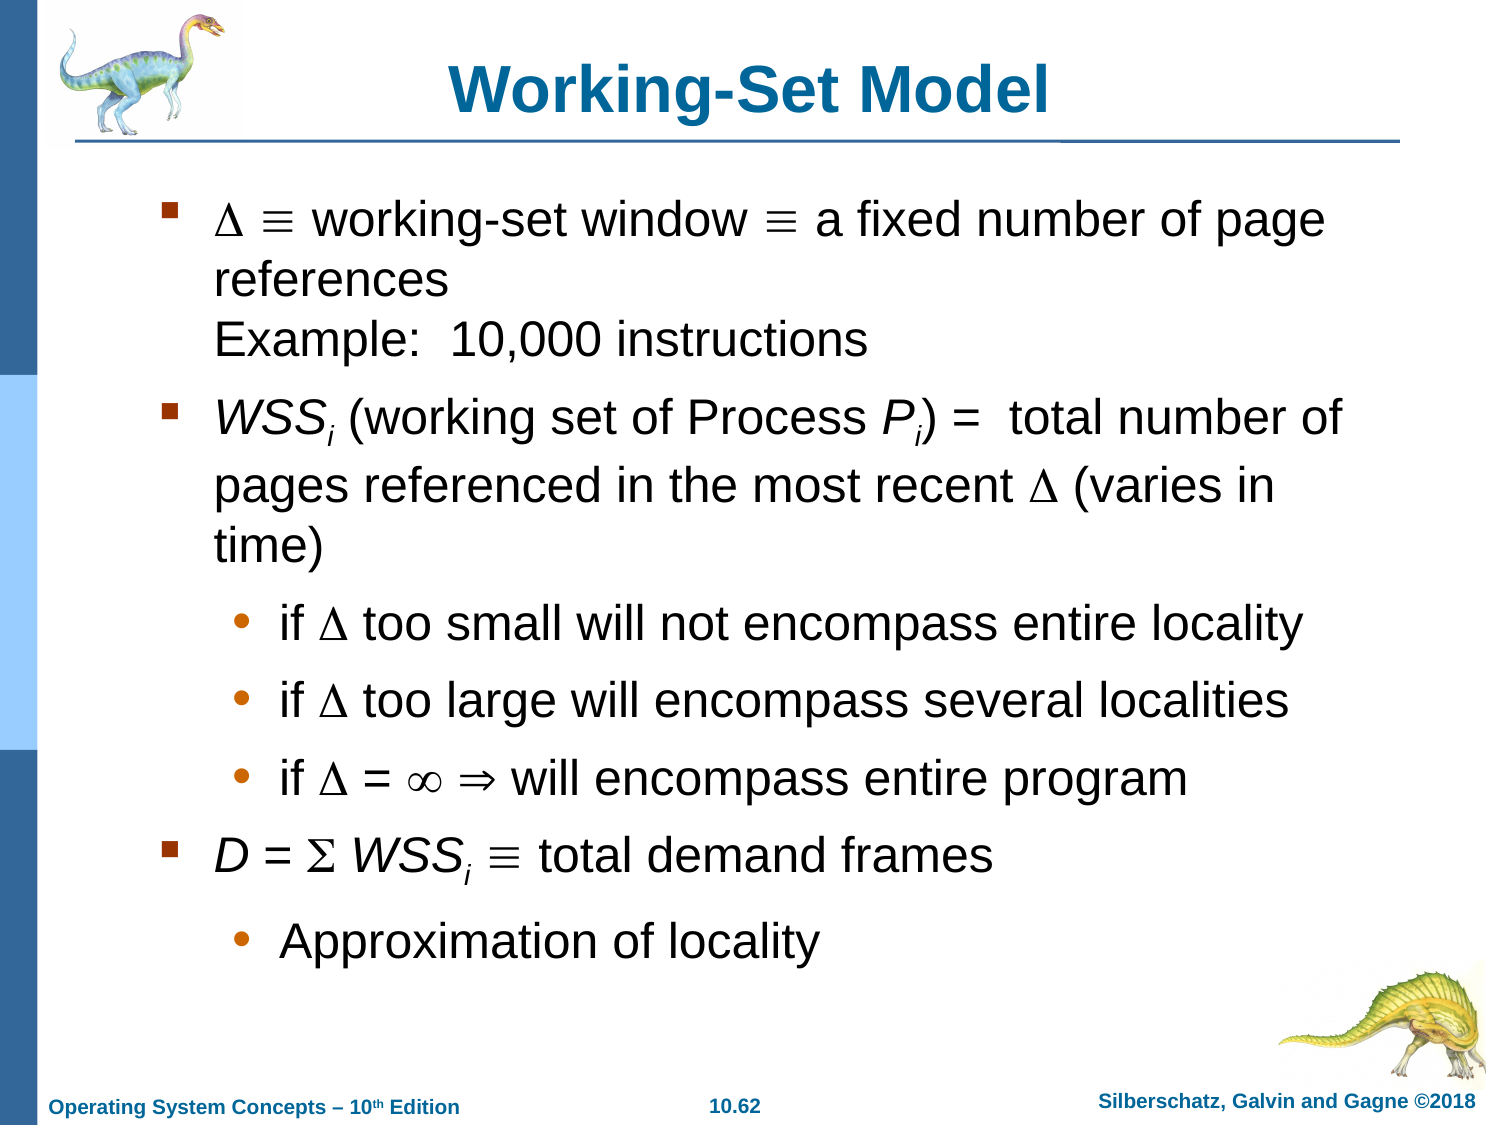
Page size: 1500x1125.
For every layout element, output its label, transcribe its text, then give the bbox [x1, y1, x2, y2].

title Working-Set Model [75, 38, 1425, 133]
picture [46, 0, 243, 149]
picture [1275, 959, 1486, 1090]
list   working-set window  a fixed number of page references Example: 10,000 instructions WSSi (working set of Process Pi) = total number of pages referenced in the most recent  (varies in time) if  too small will not encompass entire locality if  too large will encompass several localities if  =   will encompass entire program D =  WSSi  total demand frames Approximation of locality [142, 179, 1381, 981]
